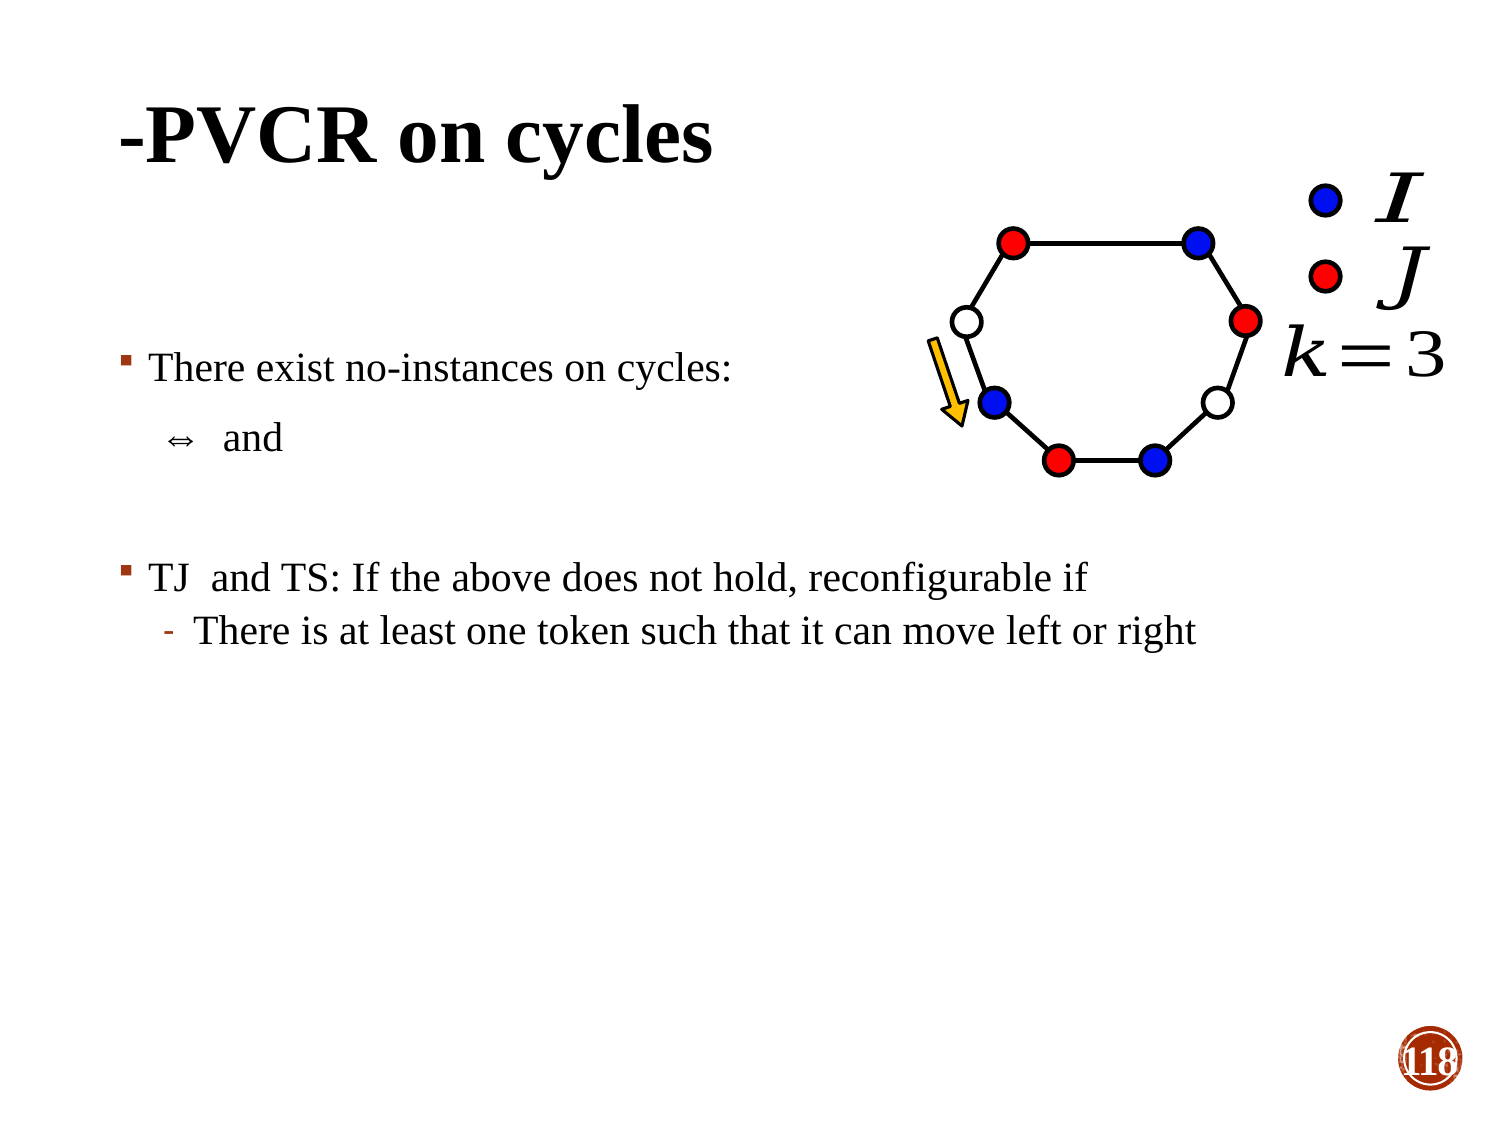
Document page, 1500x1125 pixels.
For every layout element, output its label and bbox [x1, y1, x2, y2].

slide_number [1375, 1028, 1484, 1089]
text_box [1139, 227, 1262, 477]
text_box [1309, 184, 1342, 217]
text_box [1309, 260, 1342, 293]
text_box [927, 227, 1075, 477]
